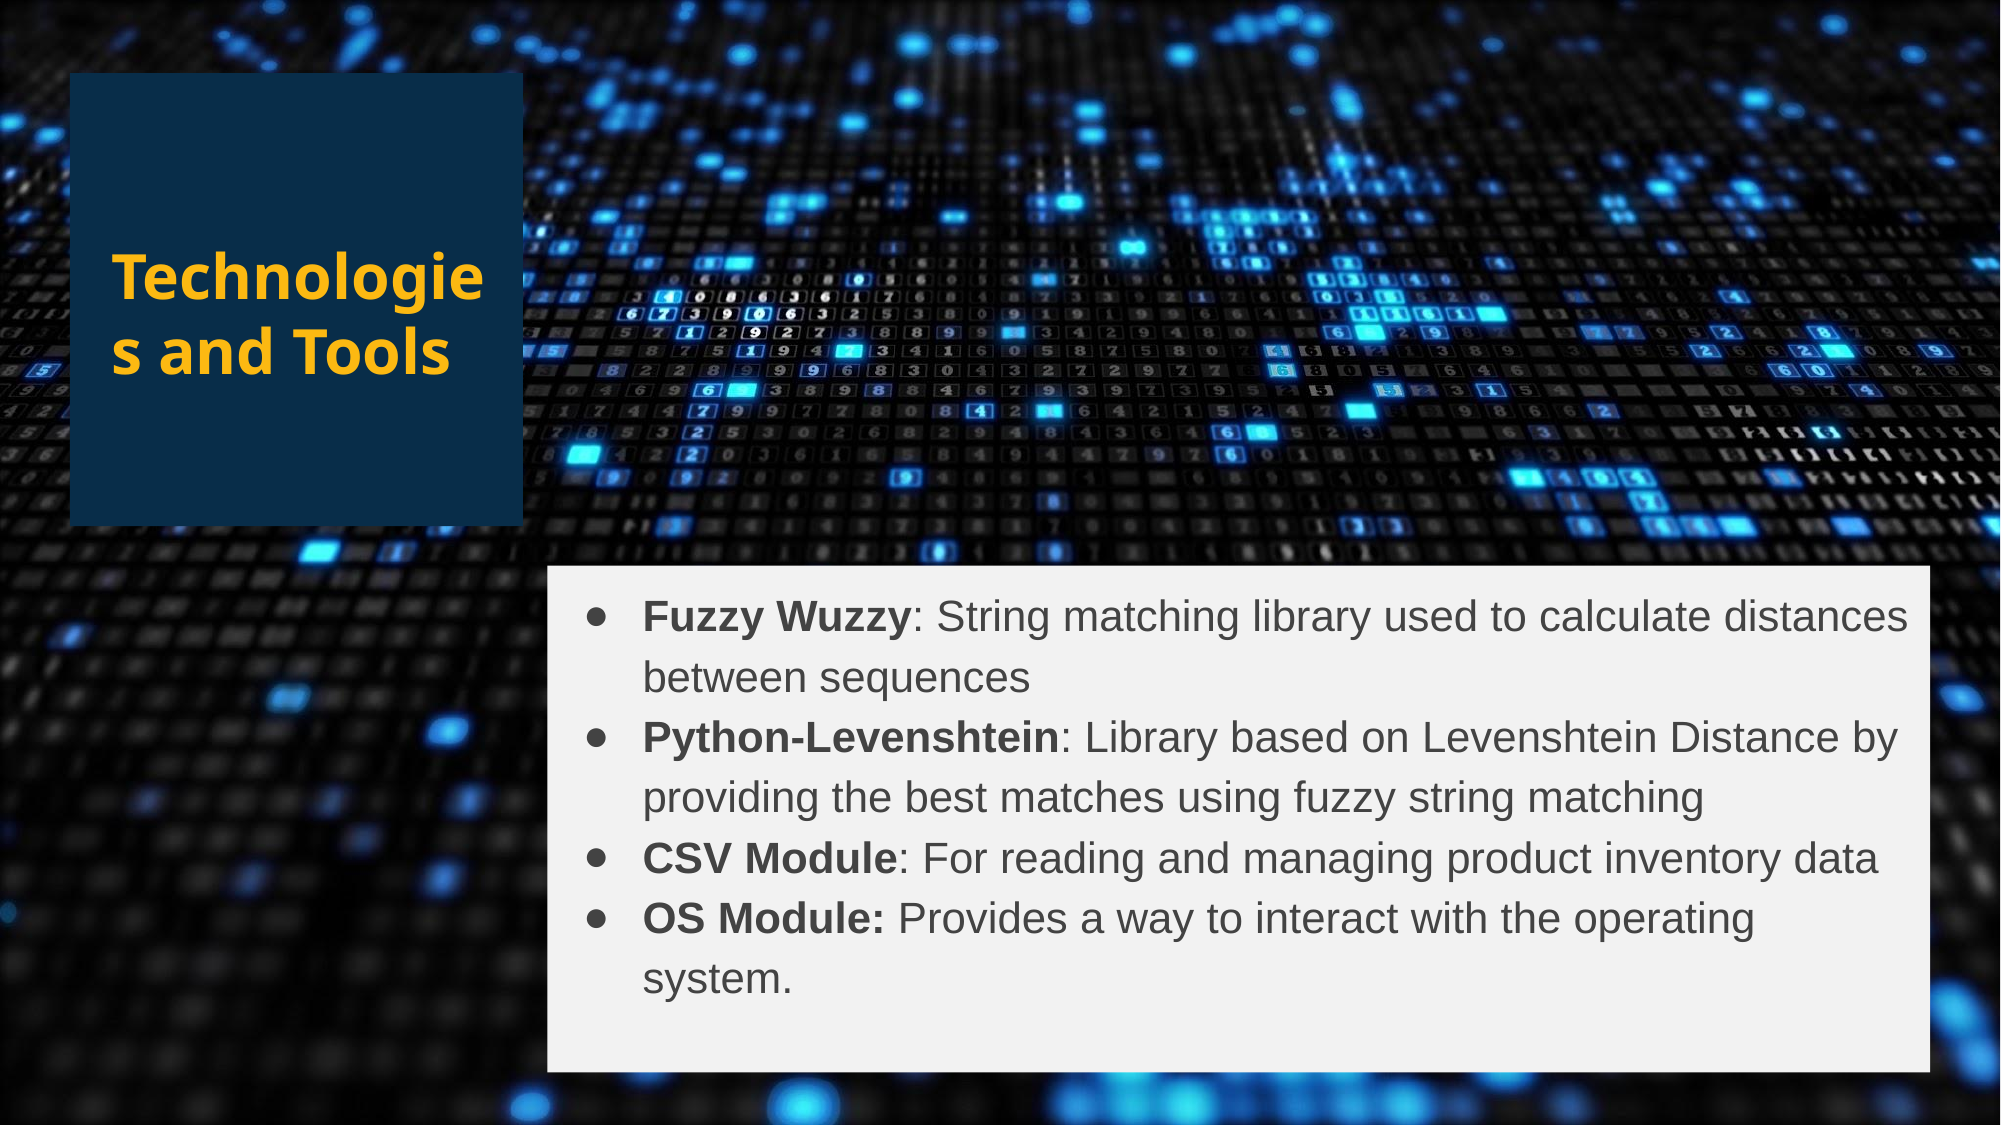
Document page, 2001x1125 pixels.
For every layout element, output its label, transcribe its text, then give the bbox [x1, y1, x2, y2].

text_box [69, 73, 523, 527]
text_box Fuzzy Wuzzy: String matching library used to calculate distances between sequences Python-Levenshtein: Library based on Levenshtein Distance by providing the best matches using fuzzy string matching CSV Module: For reading and managing product inventory data OS Module: Provides a way to interact with the operating system. [547, 565, 1931, 1073]
text_box Technologies and Tools [96, 248, 523, 375]
picture [0, 0, 2001, 1125]
